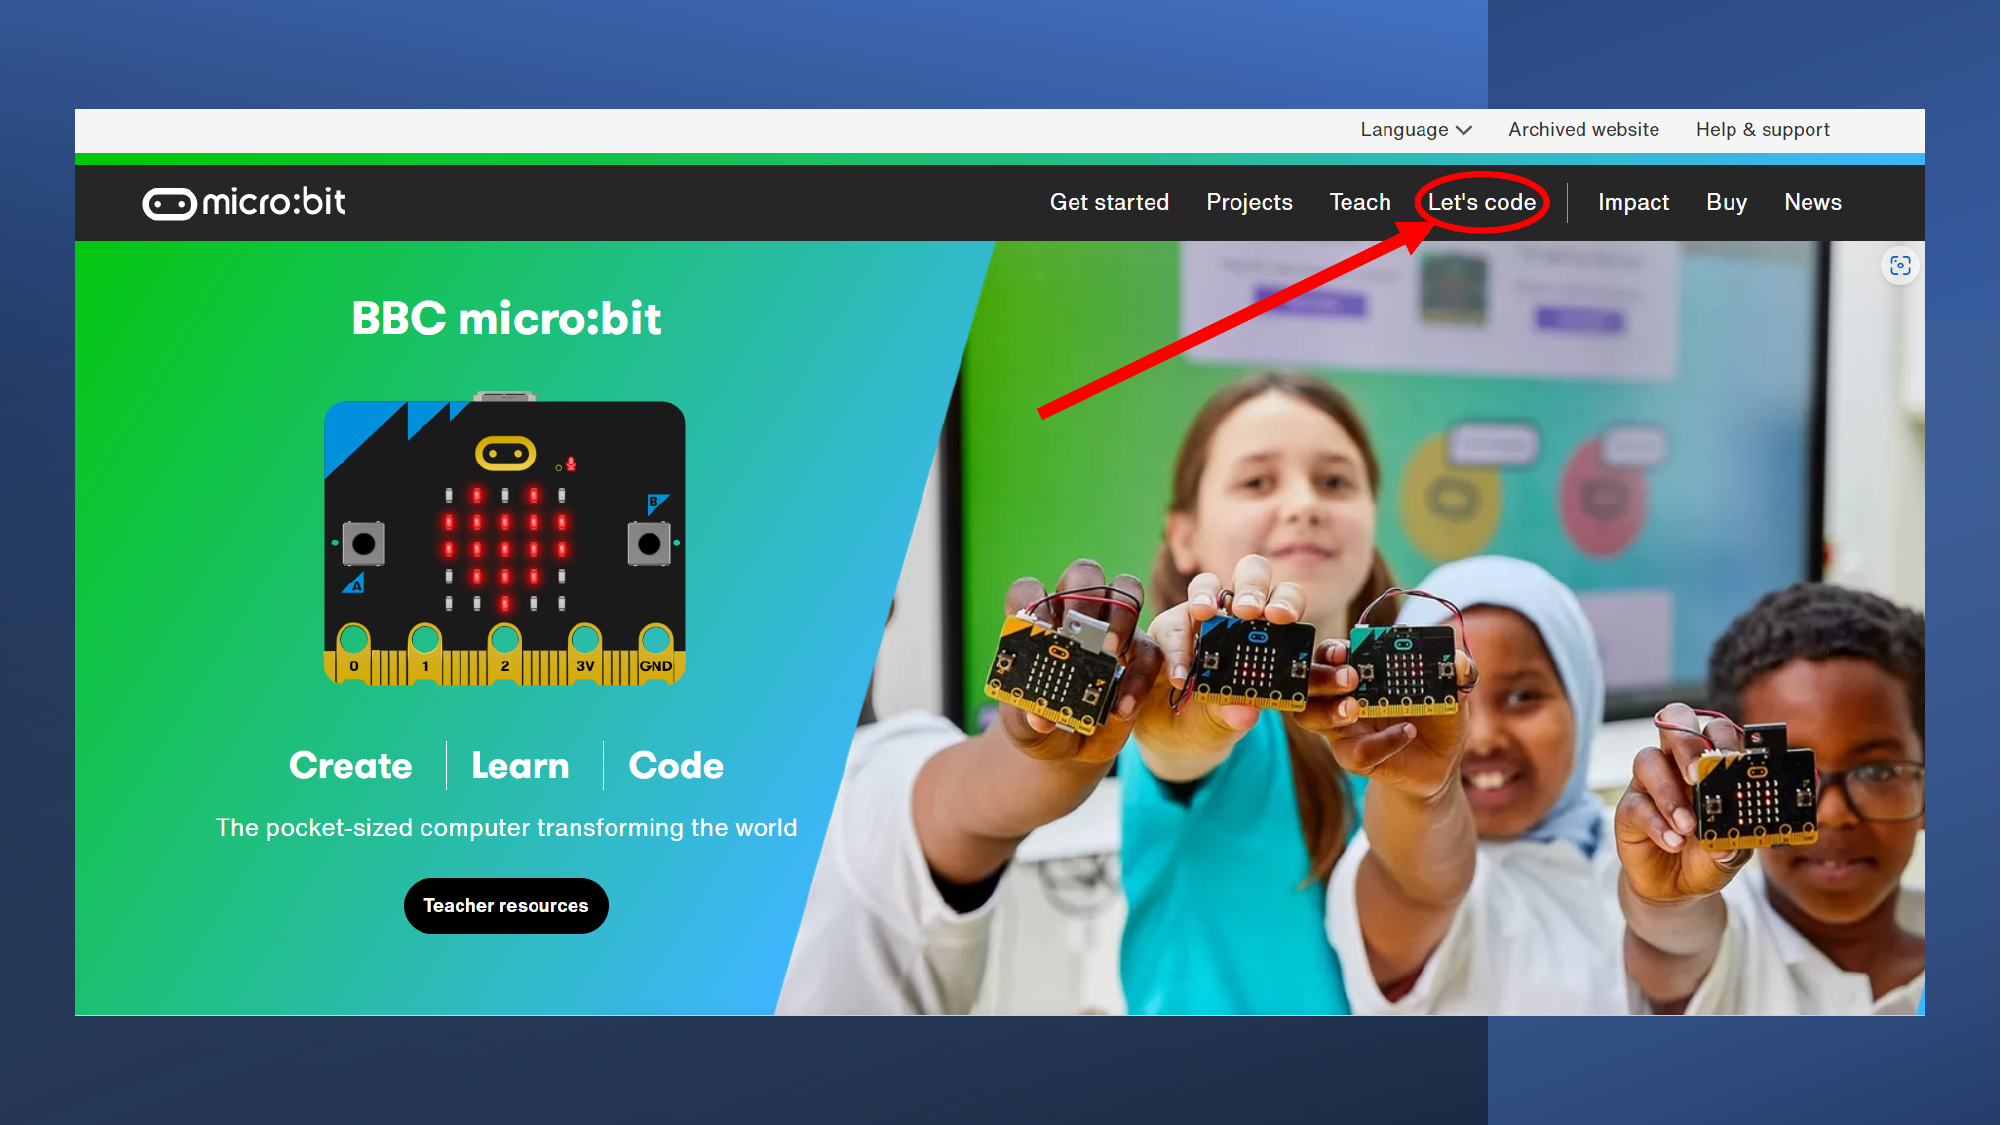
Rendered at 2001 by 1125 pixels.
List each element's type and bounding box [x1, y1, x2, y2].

text_box [1039, 222, 1437, 415]
text_box [1489, 0, 2000, 321]
text_box [0, 0, 1489, 321]
picture [74, 109, 1925, 1016]
text_box [0, 321, 2000, 1125]
